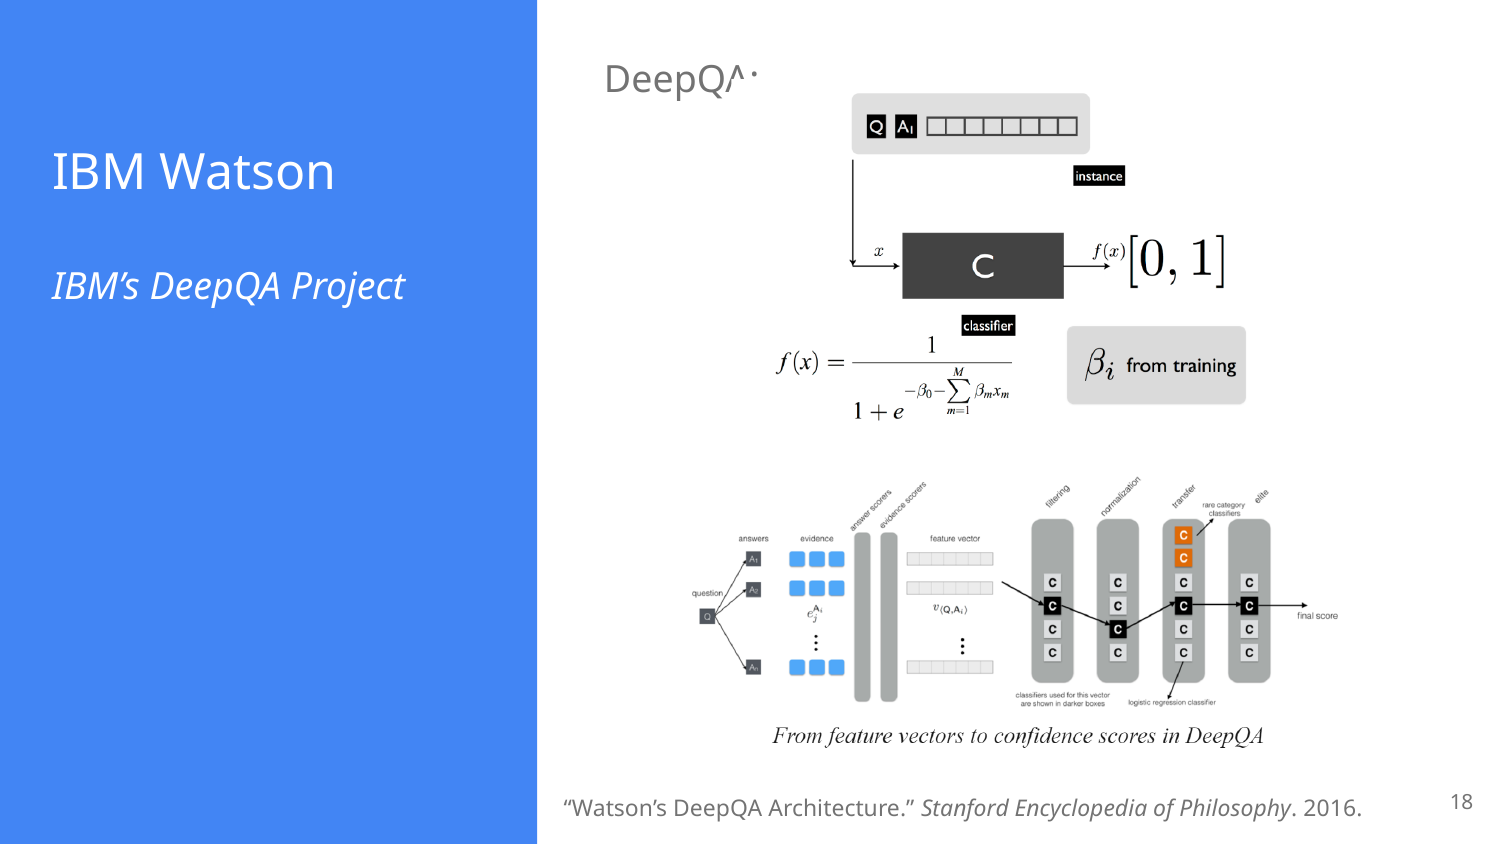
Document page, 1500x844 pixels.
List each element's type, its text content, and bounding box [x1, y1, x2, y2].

picture [731, 78, 1318, 446]
list IBM’s DeepQA Project [37, 240, 498, 760]
title IBM Watson [37, 58, 498, 216]
slide_number ‹#› [1398, 770, 1489, 835]
list DeepQA: [588, 17, 1430, 689]
list “Watson’s DeepQA Architecture.” Stanford Encyclopedia of Philosophy. 2016. [548, 774, 1500, 844]
picture [633, 453, 1415, 765]
